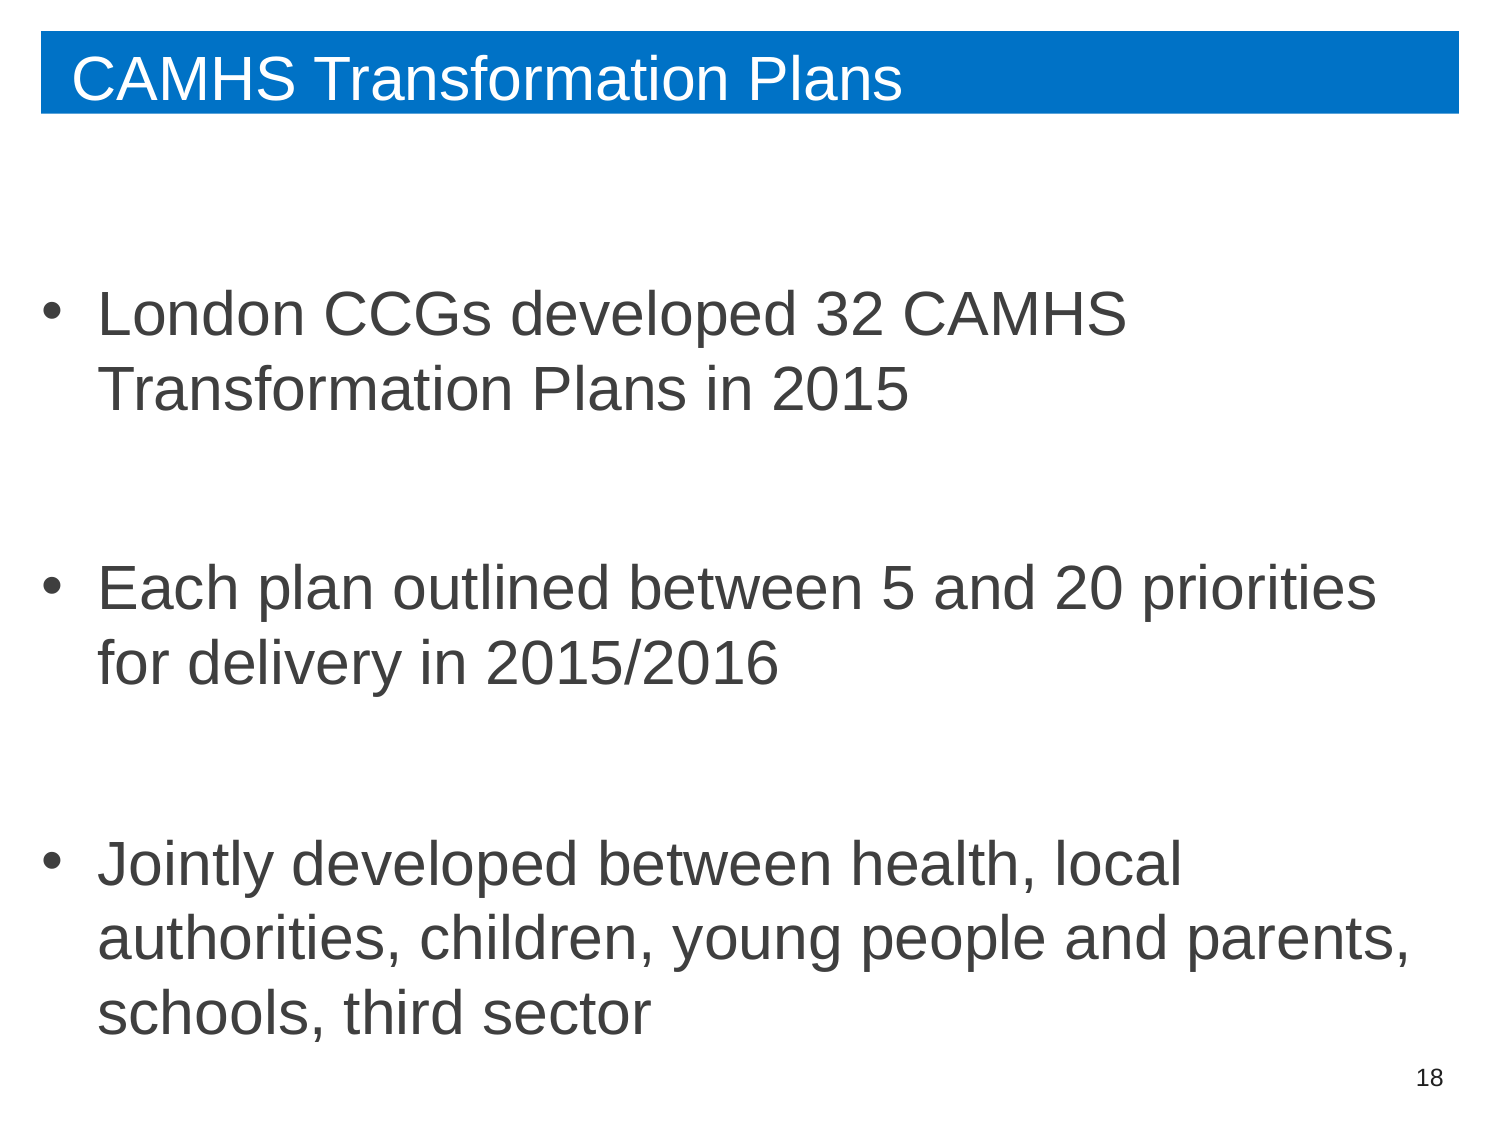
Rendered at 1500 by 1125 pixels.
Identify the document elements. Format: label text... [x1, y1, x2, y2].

title CAMHS Transformation Plans [41, 31, 1459, 114]
list London CCGs developed 32 CAMHS Transformation Plans in 2015 Each plan outlined between 5 and 20 priorities for delivery in 2015/2016 Jointly developed between health, local authorities, children, young people and parents, schools, third sector [41, 172, 1459, 1125]
